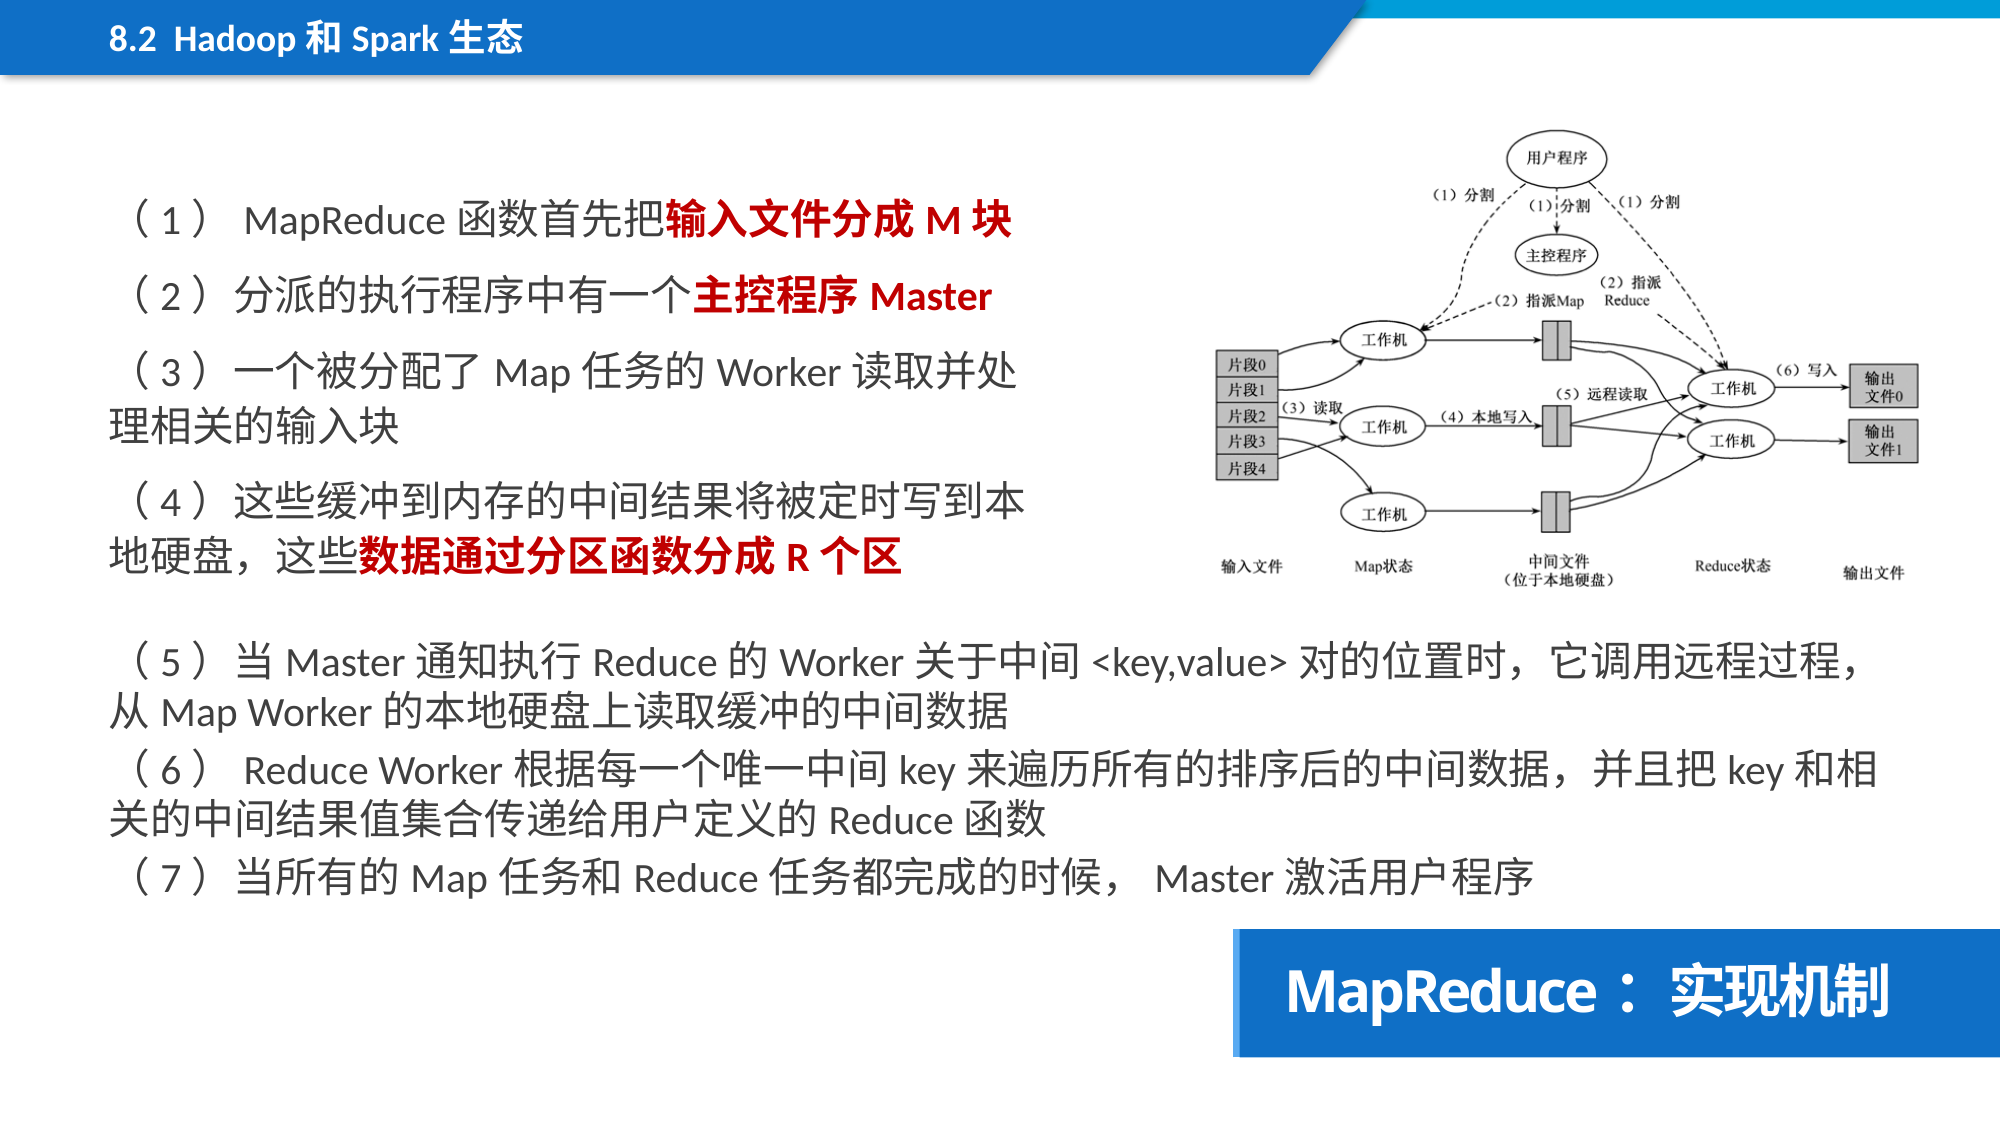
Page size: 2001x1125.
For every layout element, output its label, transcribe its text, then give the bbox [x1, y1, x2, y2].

text_box （5）当Master通知执行Reduce的Worker关于中间<key,value>对的位置时，它调用远程过程，从Map Worker的本地硬盘上读取缓冲的中间数据 （6）Reduce Worker根据每一个唯一中间key来遍历所有的排序后的中间数据，并且把key和相关的中间结果值集合传递给用户定义的Reduce函数 （7）当所有的Map任务和Reduce任务都完成的时候，Master激活用户程序 [93, 626, 1908, 905]
list 8.2 Hadoop和Spark生态 [93, 11, 1138, 68]
picture [1181, 115, 1942, 602]
text_box （1）MapReduce函数首先把输入文件分成M块 （2）分派的执行程序中有一个主控程序Master （3）一个被分配了Map任务的Worker读取并处理相关的输入块 （4）这些缓冲到内存的中间结果将被定时写到本地硬盘，这些数据通过分区函数分成R个区 [93, 180, 1065, 602]
list MapReduce：实现机制 [1239, 929, 2000, 1058]
